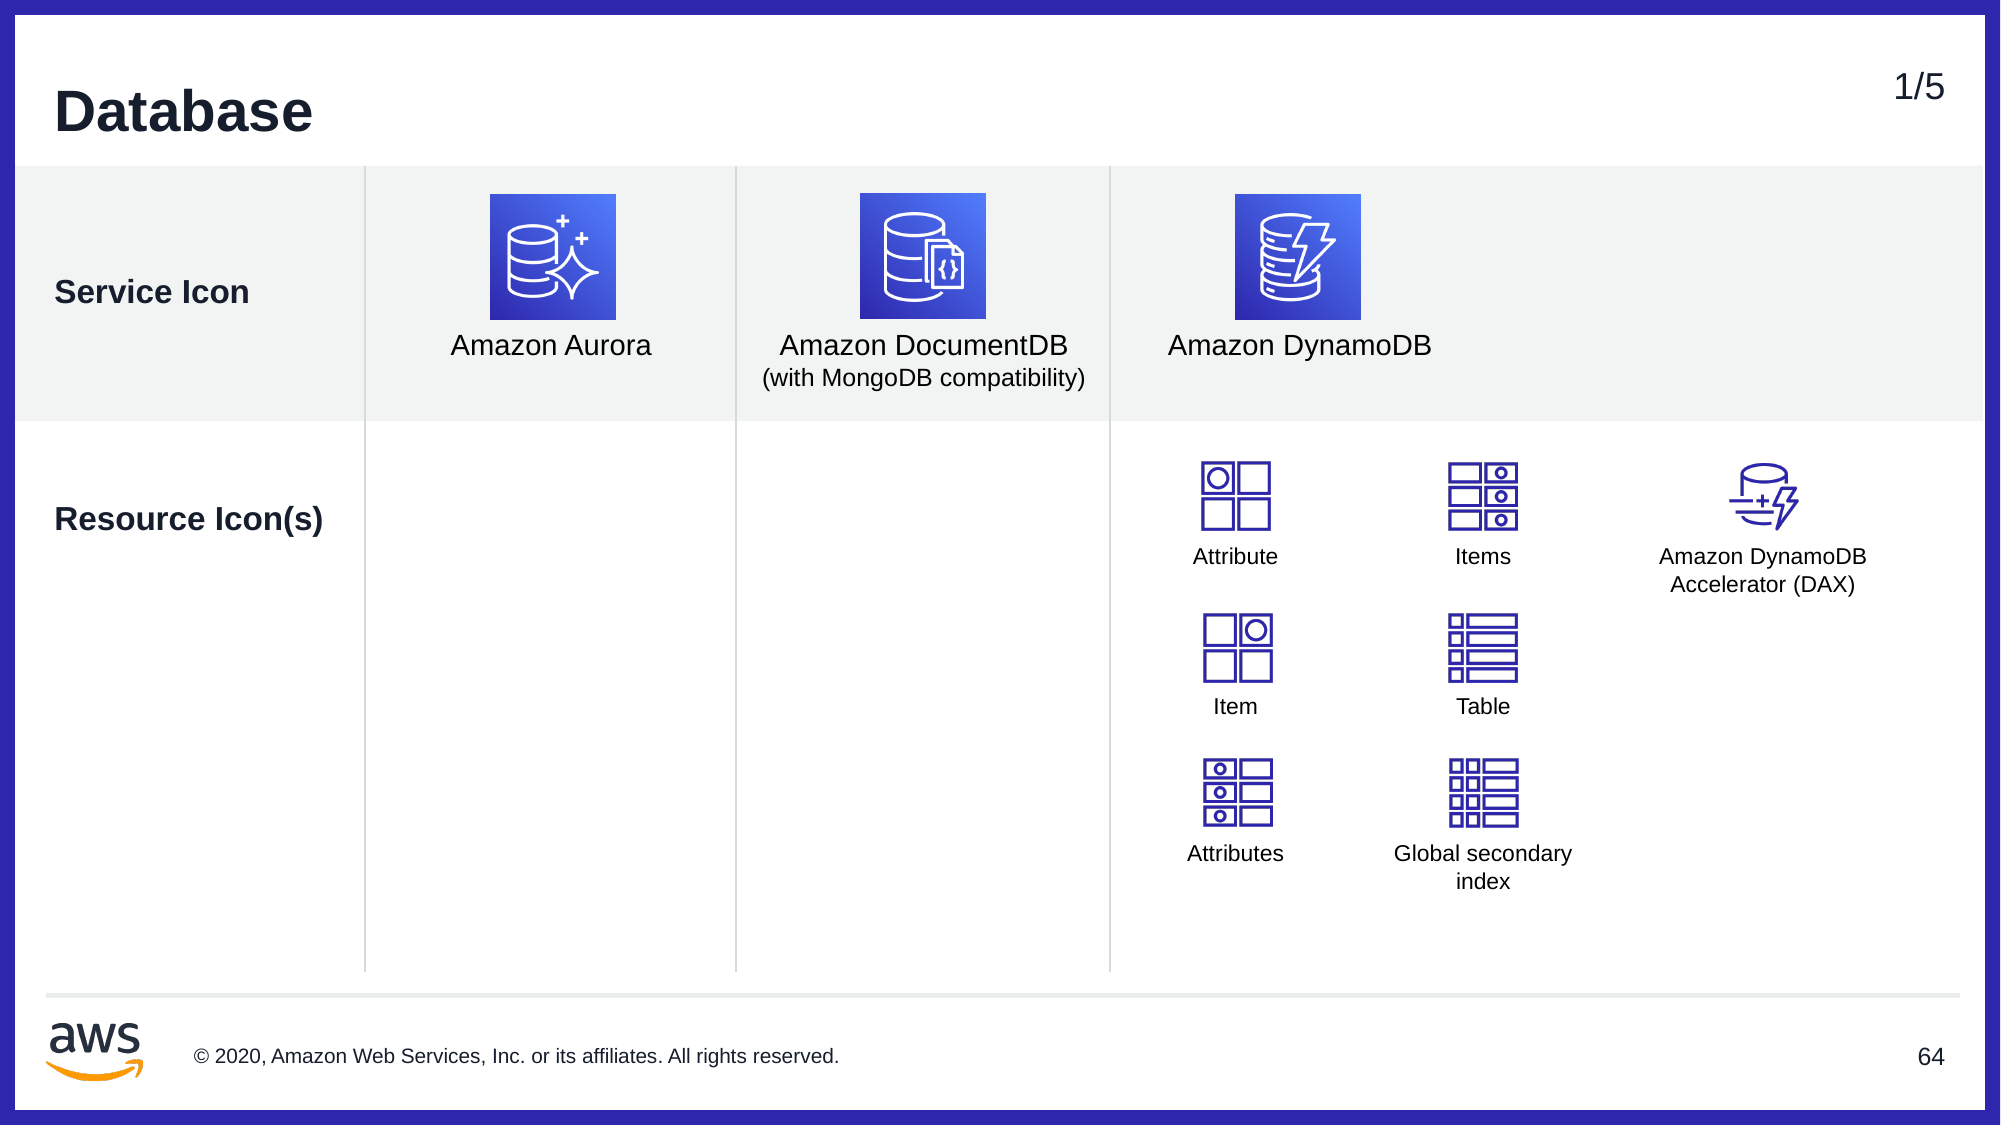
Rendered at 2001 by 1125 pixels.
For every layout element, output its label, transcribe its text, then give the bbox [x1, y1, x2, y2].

picture [1445, 610, 1521, 686]
text_box Amazon DynamoDB [1113, 319, 1488, 369]
text_box Amazon DynamoDB Accelerator (DAX) [1586, 534, 1940, 605]
list 1/5 [1693, 59, 1961, 166]
slide_number 64 [1493, 1025, 1961, 1086]
text_box Items [1306, 534, 1586, 577]
text_box Item [1113, 684, 1306, 727]
picture [1446, 755, 1522, 831]
picture [1200, 610, 1276, 686]
footer © 2020, Amazon Web Services, Inc. or its affiliates. All rights reserved. [178, 1025, 911, 1086]
text_box Table [1306, 684, 1660, 727]
picture [1198, 458, 1274, 534]
picture [1726, 458, 1802, 534]
text_box Attributes [1113, 831, 1306, 874]
picture [1200, 755, 1276, 831]
title Database [39, 59, 1457, 166]
picture [1445, 459, 1521, 535]
text_box Attribute [1113, 534, 1306, 577]
picture [1235, 194, 1361, 320]
picture [860, 193, 986, 319]
picture [46, 1023, 143, 1081]
picture [490, 194, 616, 320]
text_box Amazon Aurora [367, 319, 735, 369]
text_box Amazon DocumentDB (with MongoDB compatibility) [736, 319, 1109, 399]
text_box Global secondary index [1306, 831, 1660, 902]
